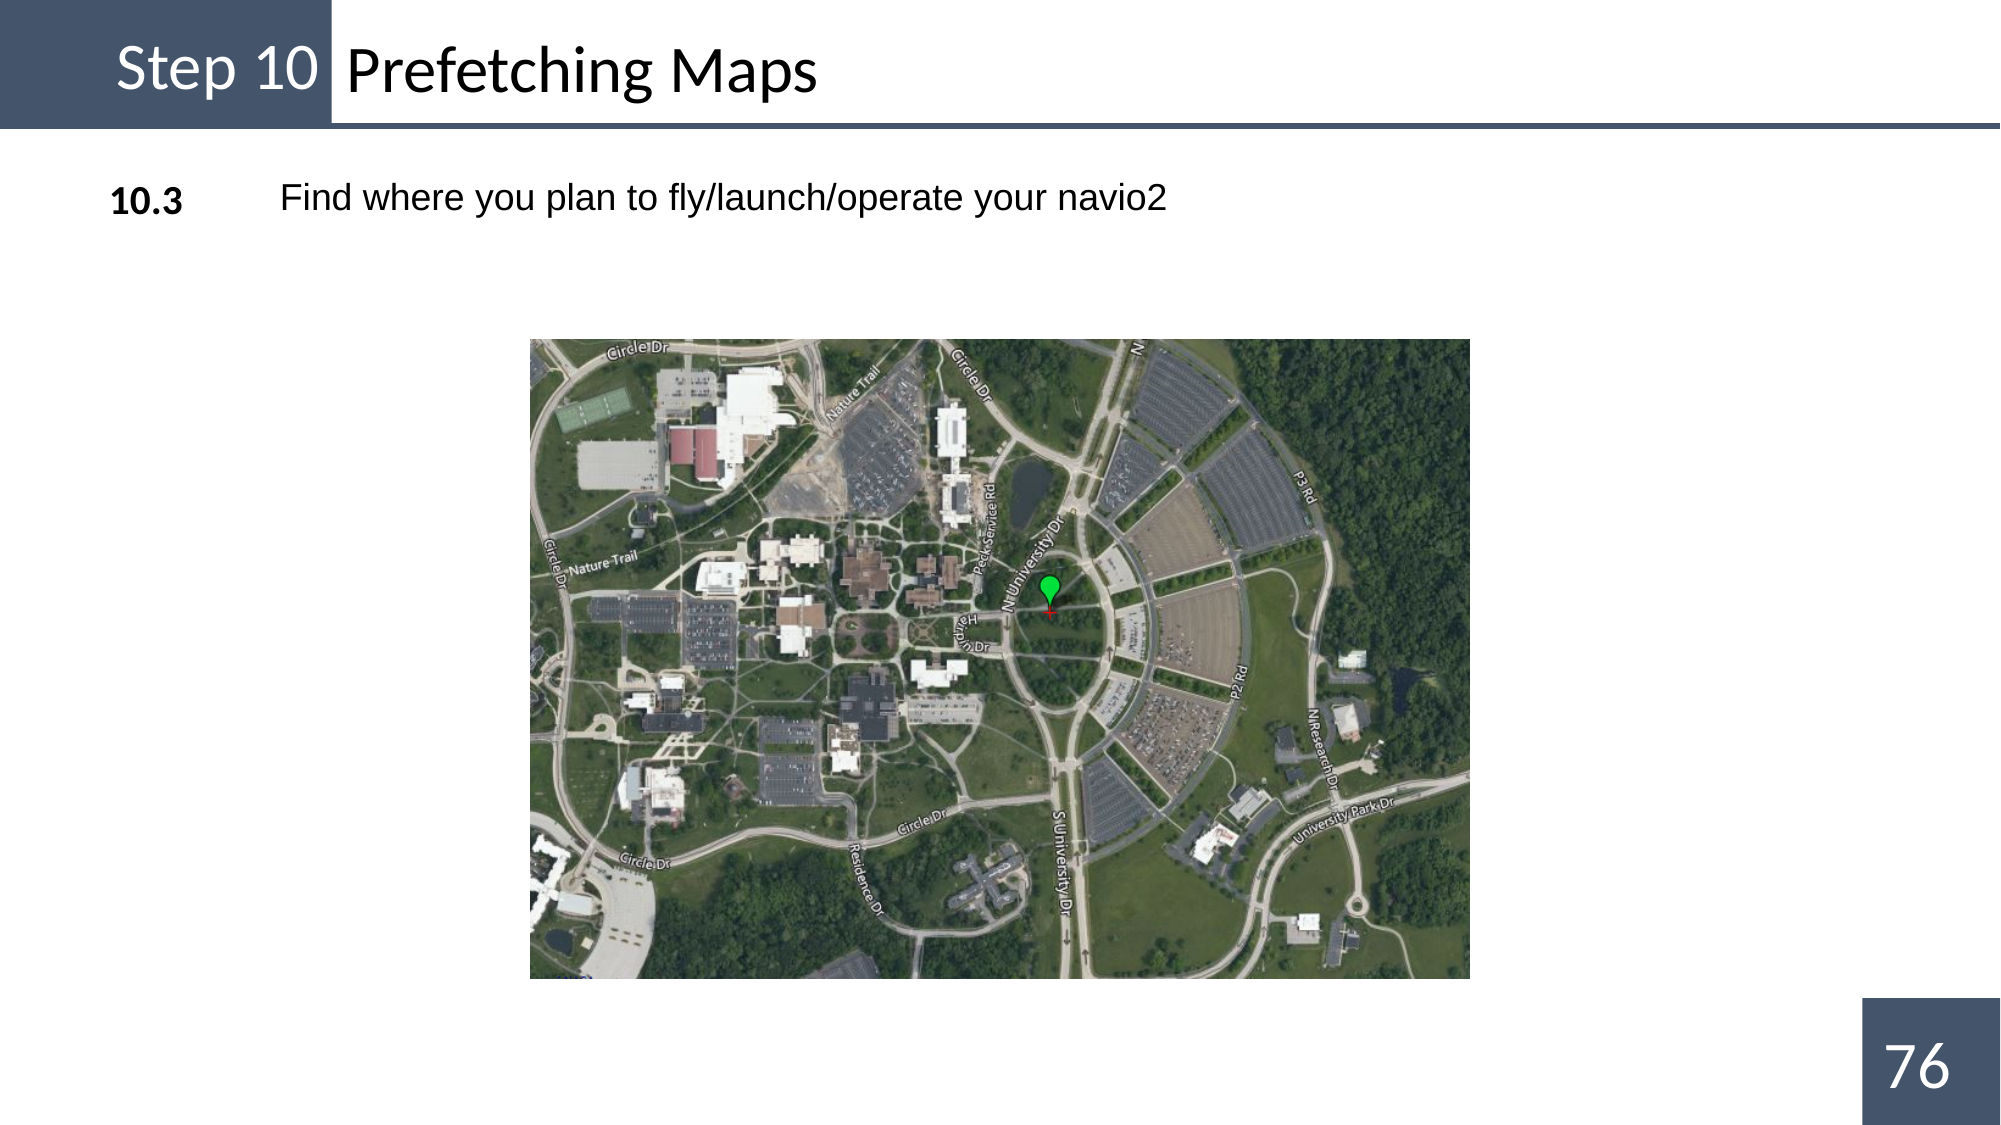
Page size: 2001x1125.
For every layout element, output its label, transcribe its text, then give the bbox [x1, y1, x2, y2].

list Find where you plan to fly/launch/operate your navio2 [264, 170, 1328, 324]
list 10.3 [93, 171, 222, 232]
text_box Step 10 [101, 15, 335, 110]
picture [530, 339, 1470, 979]
list Prefetching Maps [331, 1, 1395, 141]
